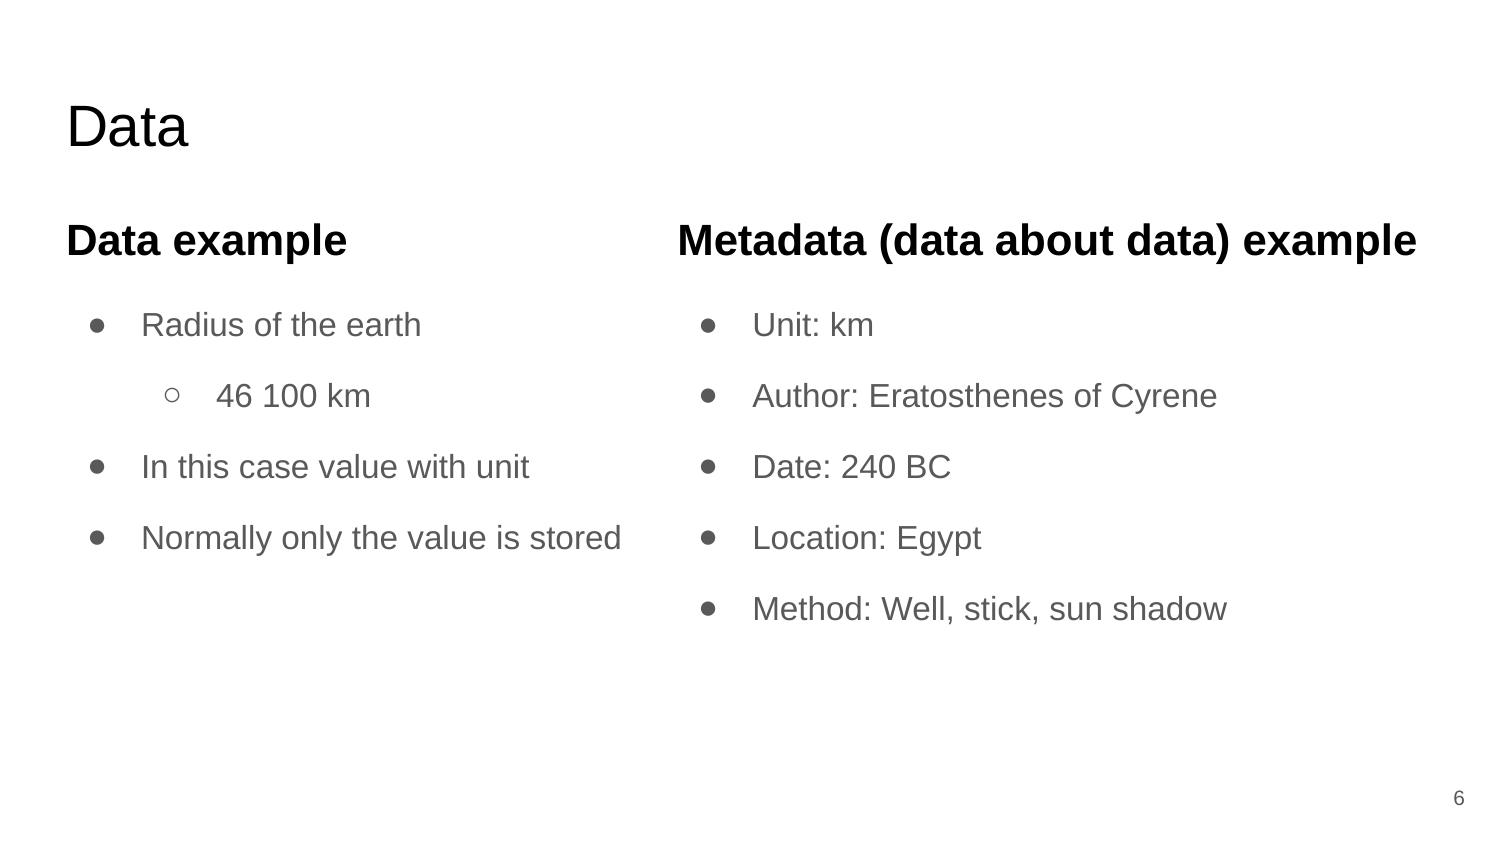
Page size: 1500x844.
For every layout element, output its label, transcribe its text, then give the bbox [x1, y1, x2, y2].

title Data [51, 72, 1449, 167]
list Data example Radius of the earth 46 100 km In this case value with unit Normally only the value is stored [51, 189, 662, 750]
slide_number 6 [1389, 764, 1480, 830]
list Metadata (data about data) example Unit: km Author: Eratosthenes of Cyrene Date: 240 BC Location: Egypt Method: Well, stick, sun shadow [662, 189, 1480, 750]
